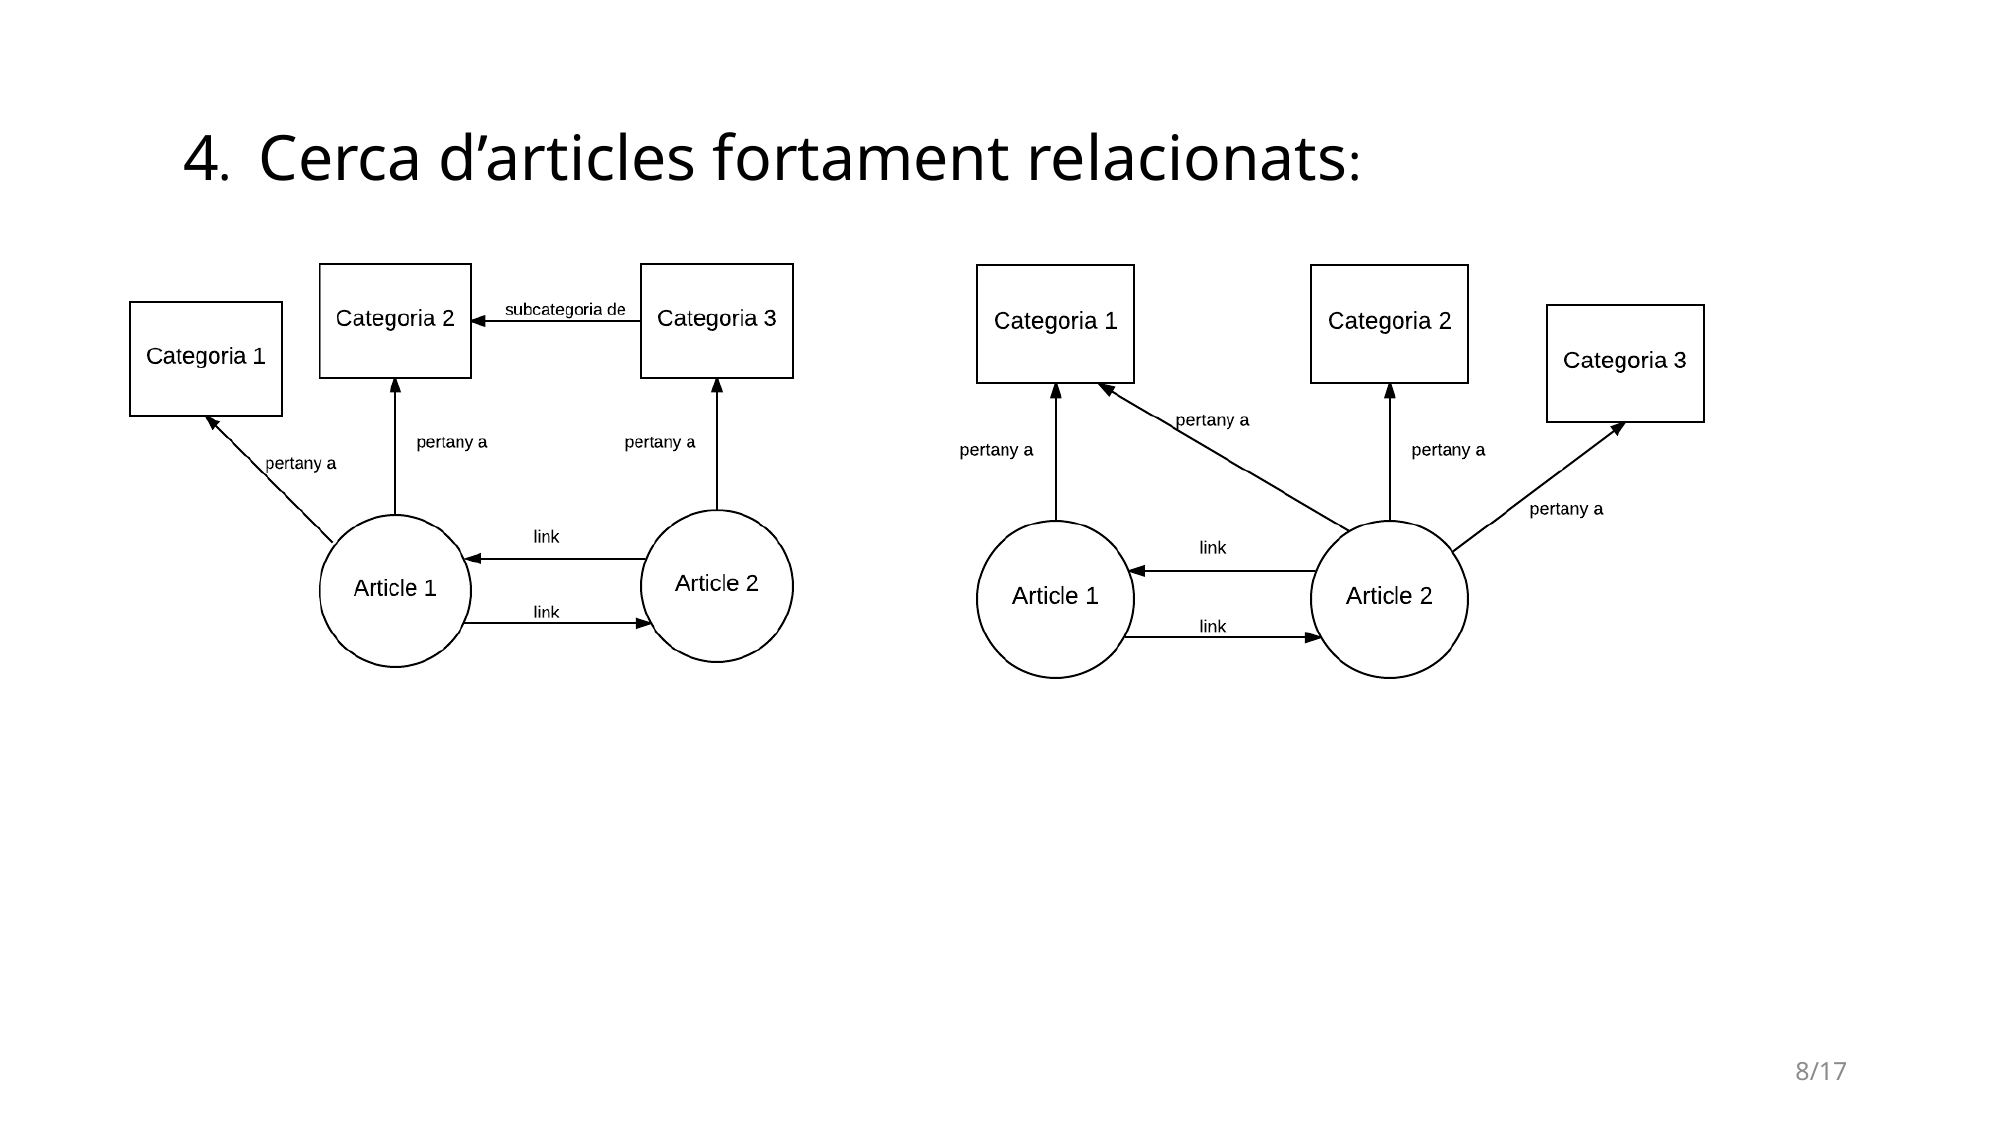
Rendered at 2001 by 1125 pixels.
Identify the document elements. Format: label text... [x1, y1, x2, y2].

picture [92, 226, 830, 704]
picture [912, 198, 1738, 745]
text_box 8/17 [1325, 1042, 1863, 1103]
text_box 6. Funcionament d’Enrich Data [99, 0, 1863, 199]
text_box 4. Cerca d’articles fortament relacionats: [168, 99, 1838, 813]
